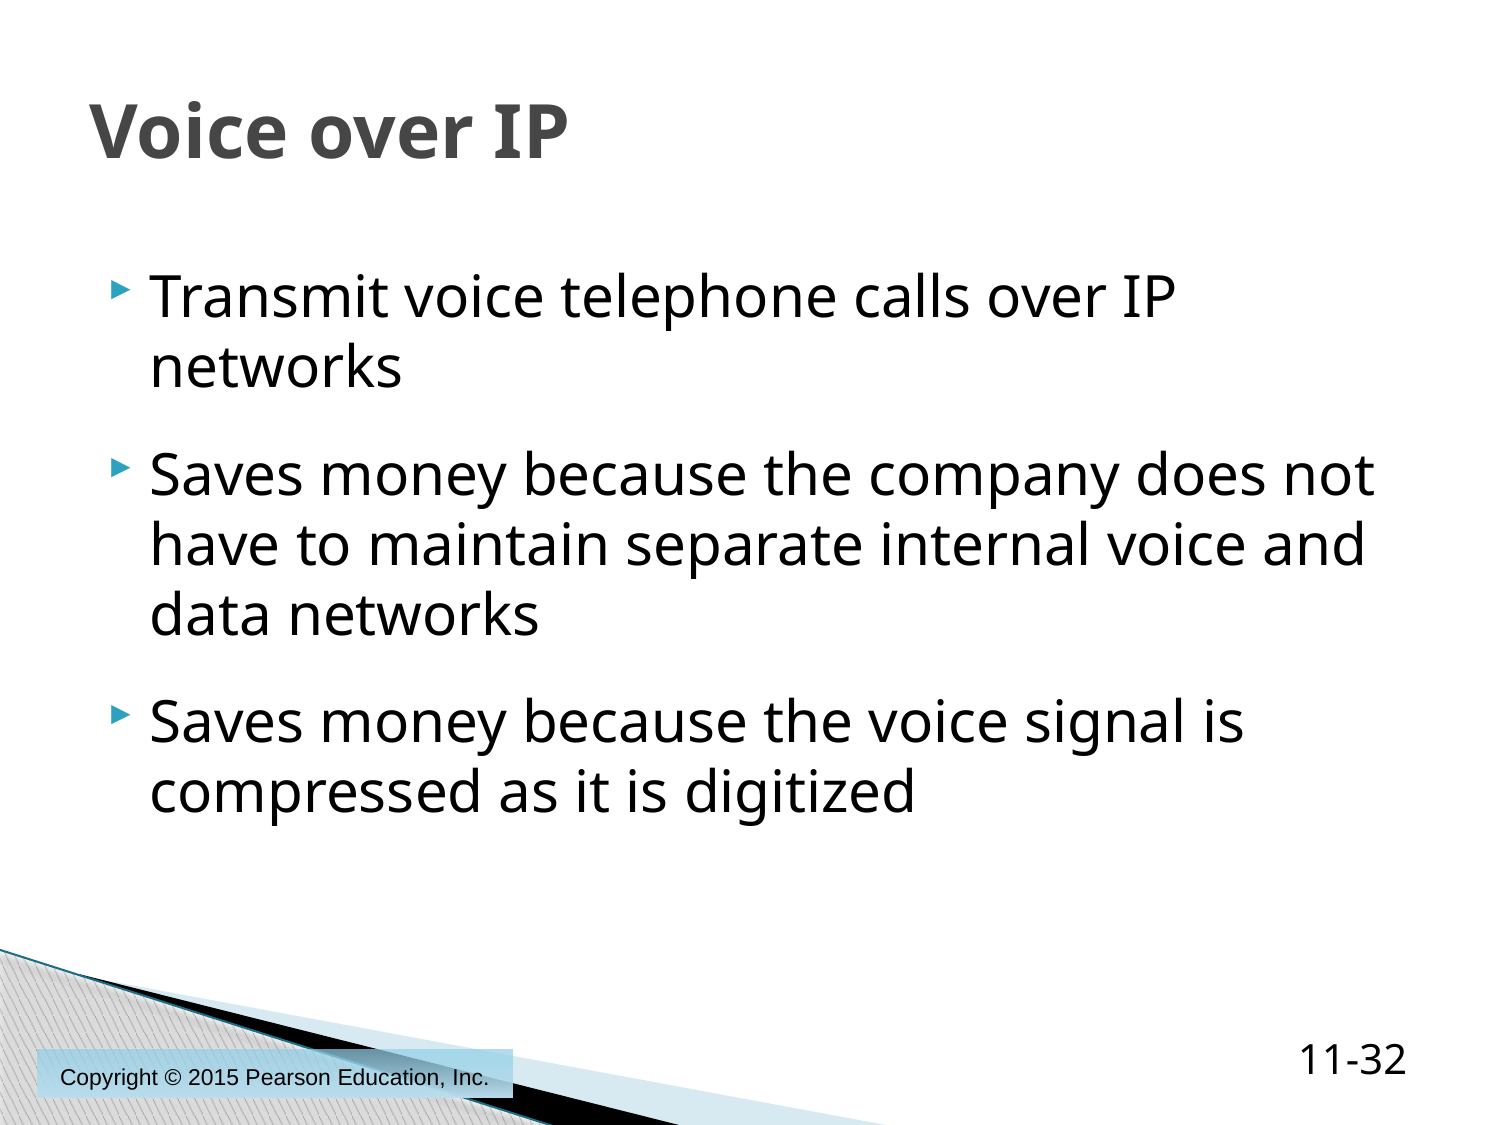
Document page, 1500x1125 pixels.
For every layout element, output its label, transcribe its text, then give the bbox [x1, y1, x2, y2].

slide_number 11-32 [1175, 1037, 1423, 1098]
title Voice over IP [75, 57, 1425, 200]
list Transmit voice telephone calls over IP networks Saves money because the company does not have to maintain separate internal voice and data networks Saves money because the voice signal is compressed as it is digitized [74, 251, 1426, 988]
footer Copyright © 2015 Pearson Education, Inc. [37, 1050, 513, 1098]
